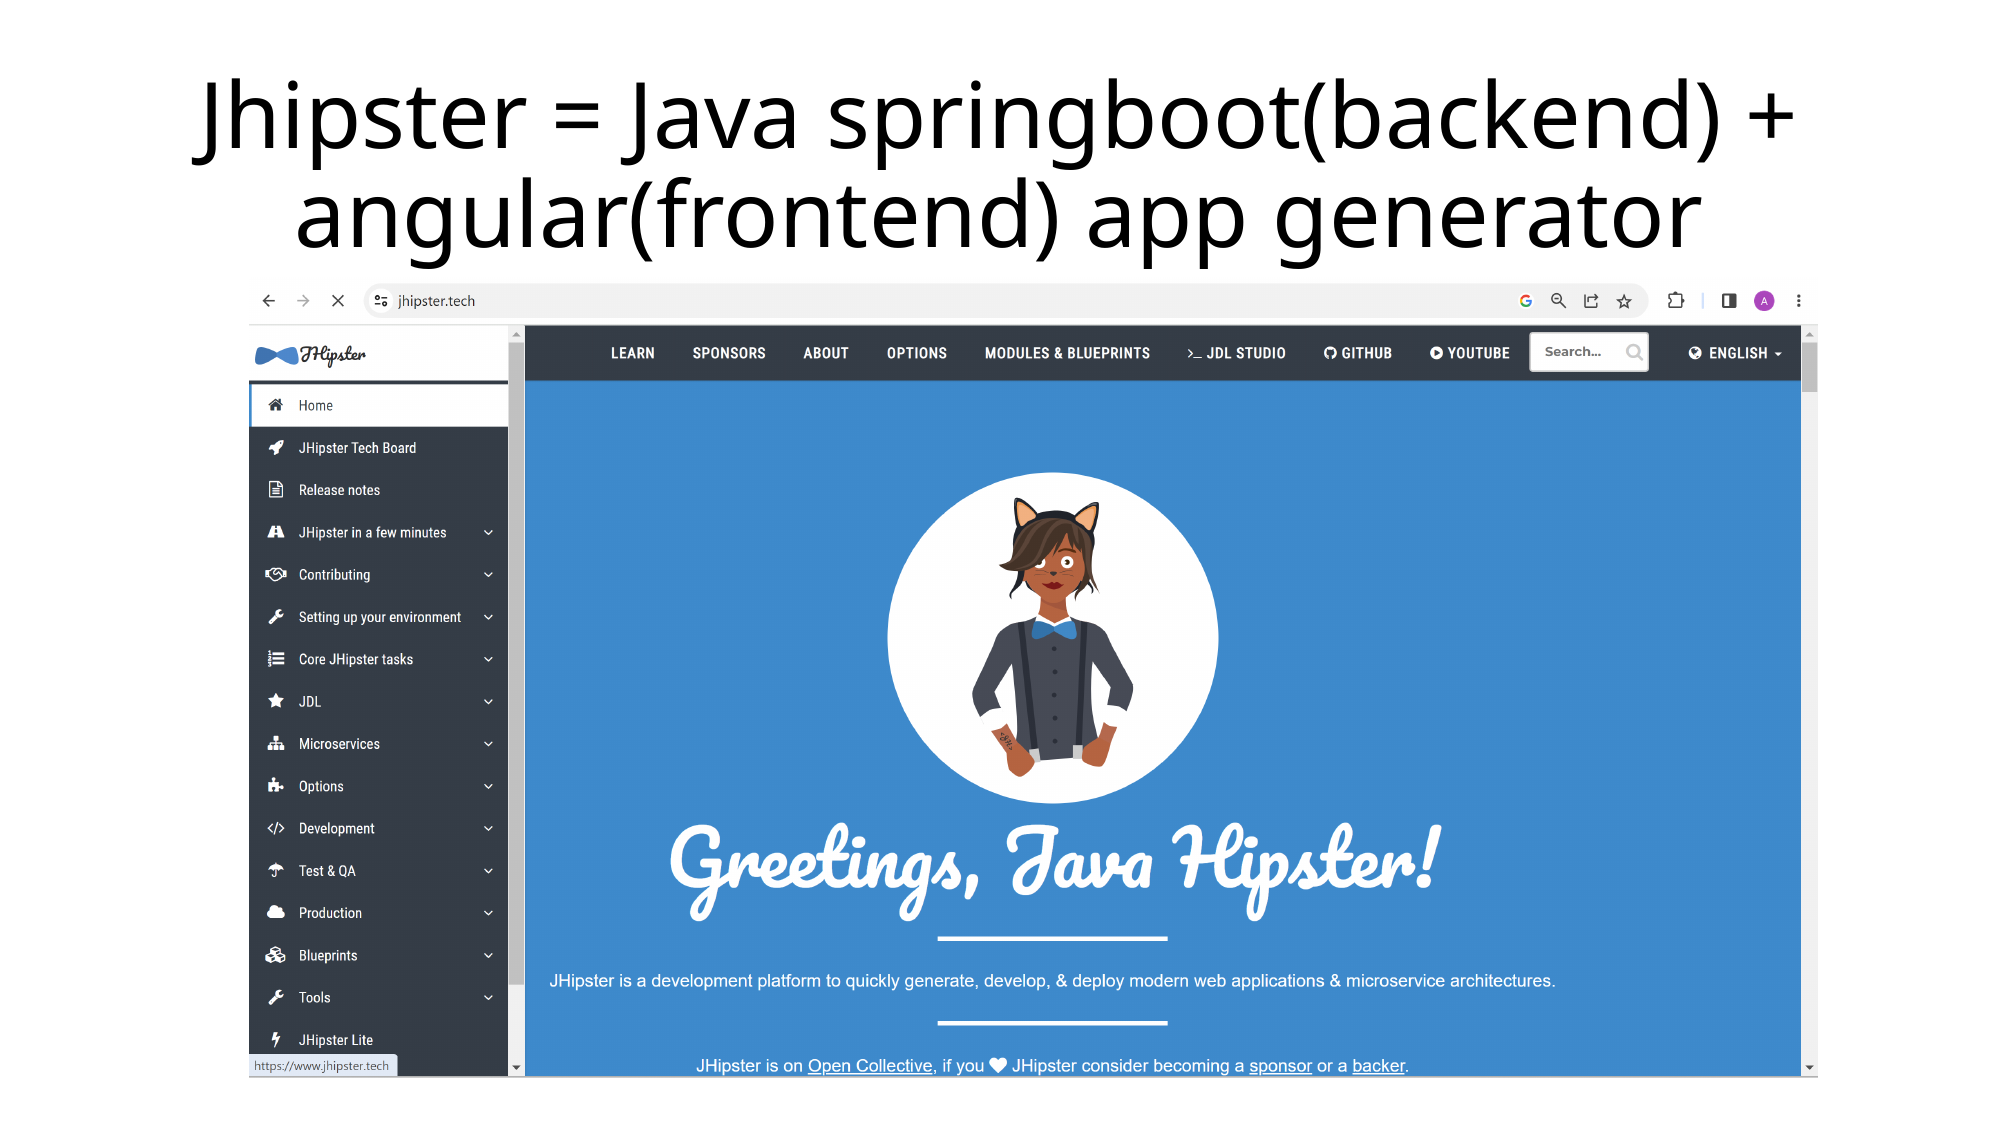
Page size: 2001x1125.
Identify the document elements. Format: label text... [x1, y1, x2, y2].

title Jhipster = Java springboot(backend) + angular(frontend) app generator [137, 59, 1863, 278]
picture [249, 277, 1818, 1078]
